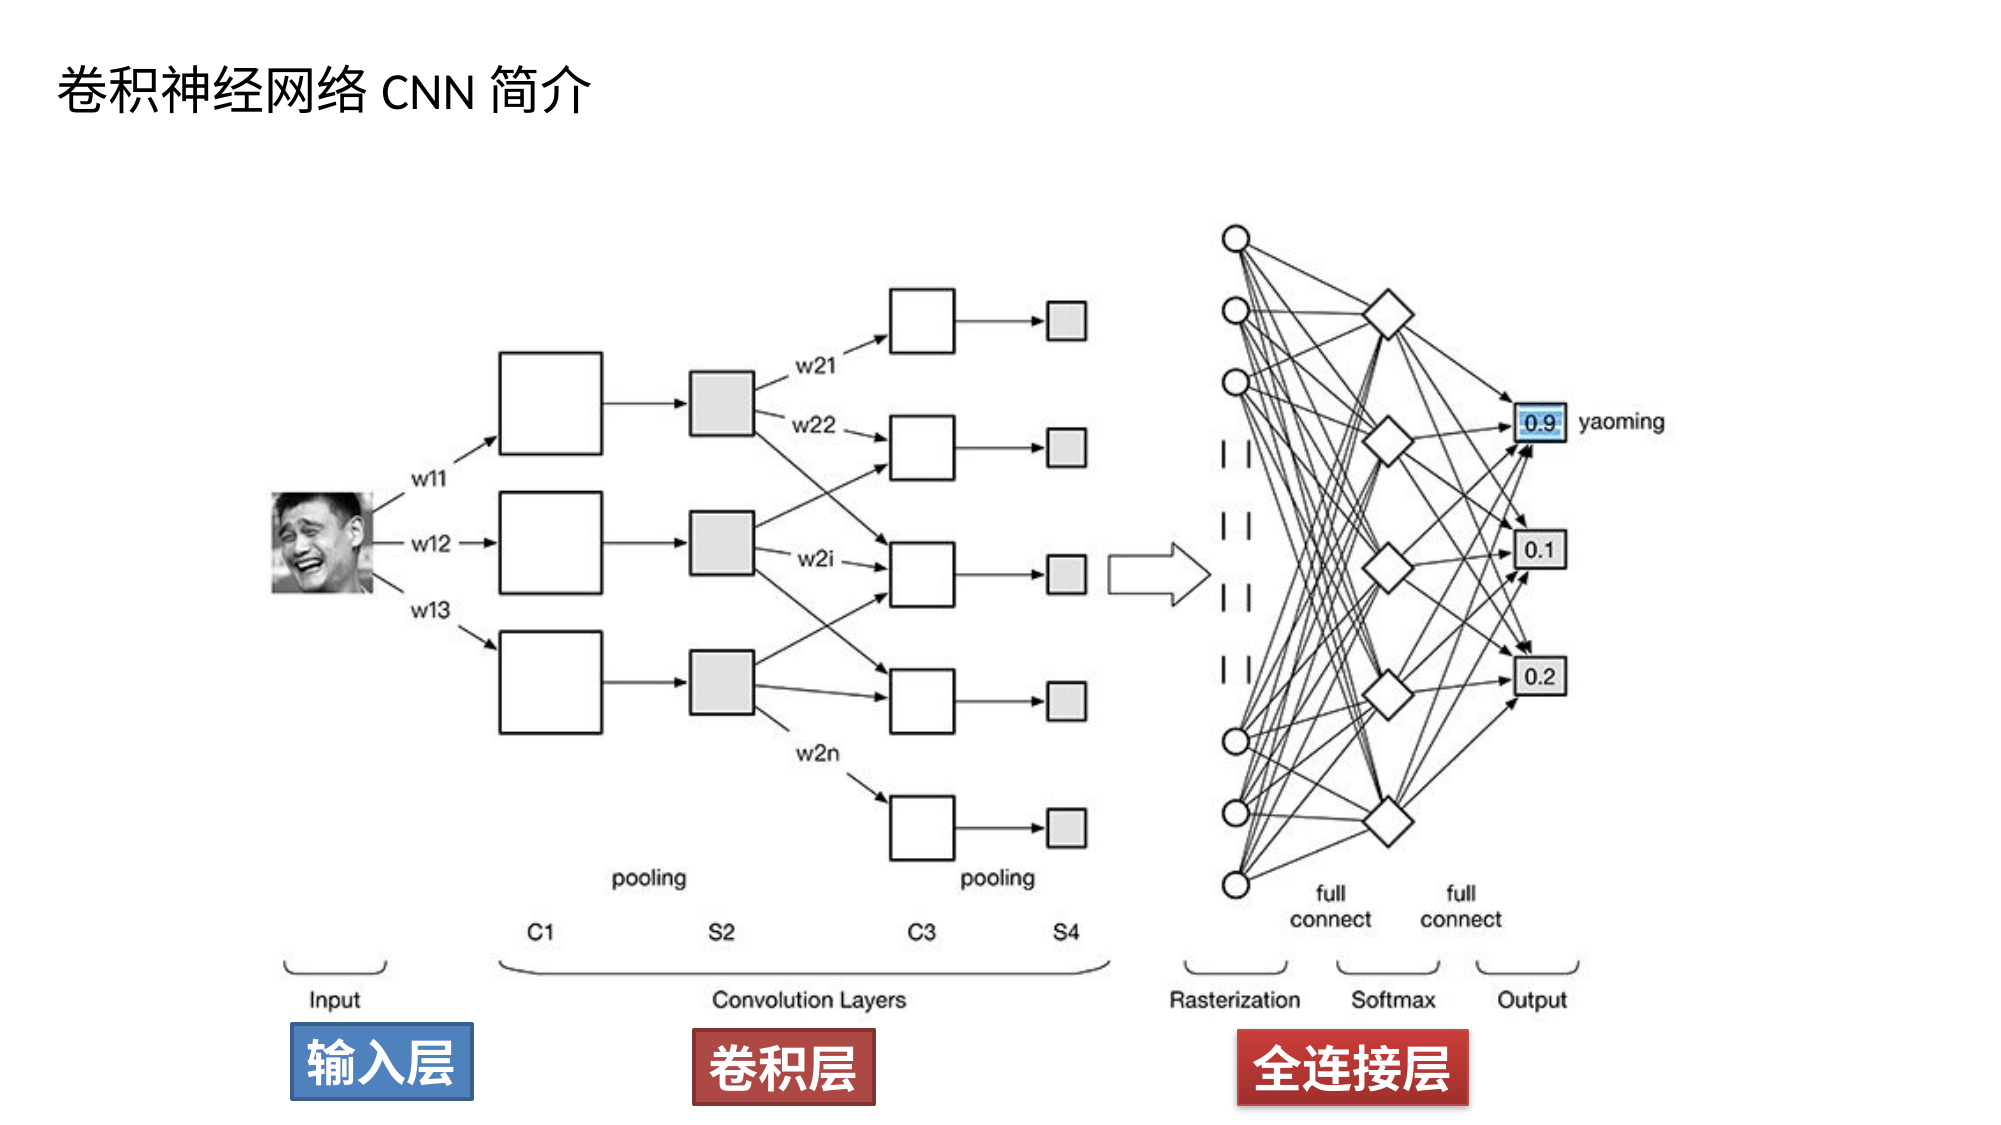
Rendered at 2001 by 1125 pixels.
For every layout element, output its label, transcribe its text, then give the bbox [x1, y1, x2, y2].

text_box 输入层 [290, 1042, 474, 1101]
title 卷积神经网络CNN简介 [41, 32, 1842, 146]
picture [252, 205, 1689, 1034]
text_box 卷积层 [692, 1042, 876, 1106]
text_box 全连接层 [1237, 1042, 1469, 1106]
